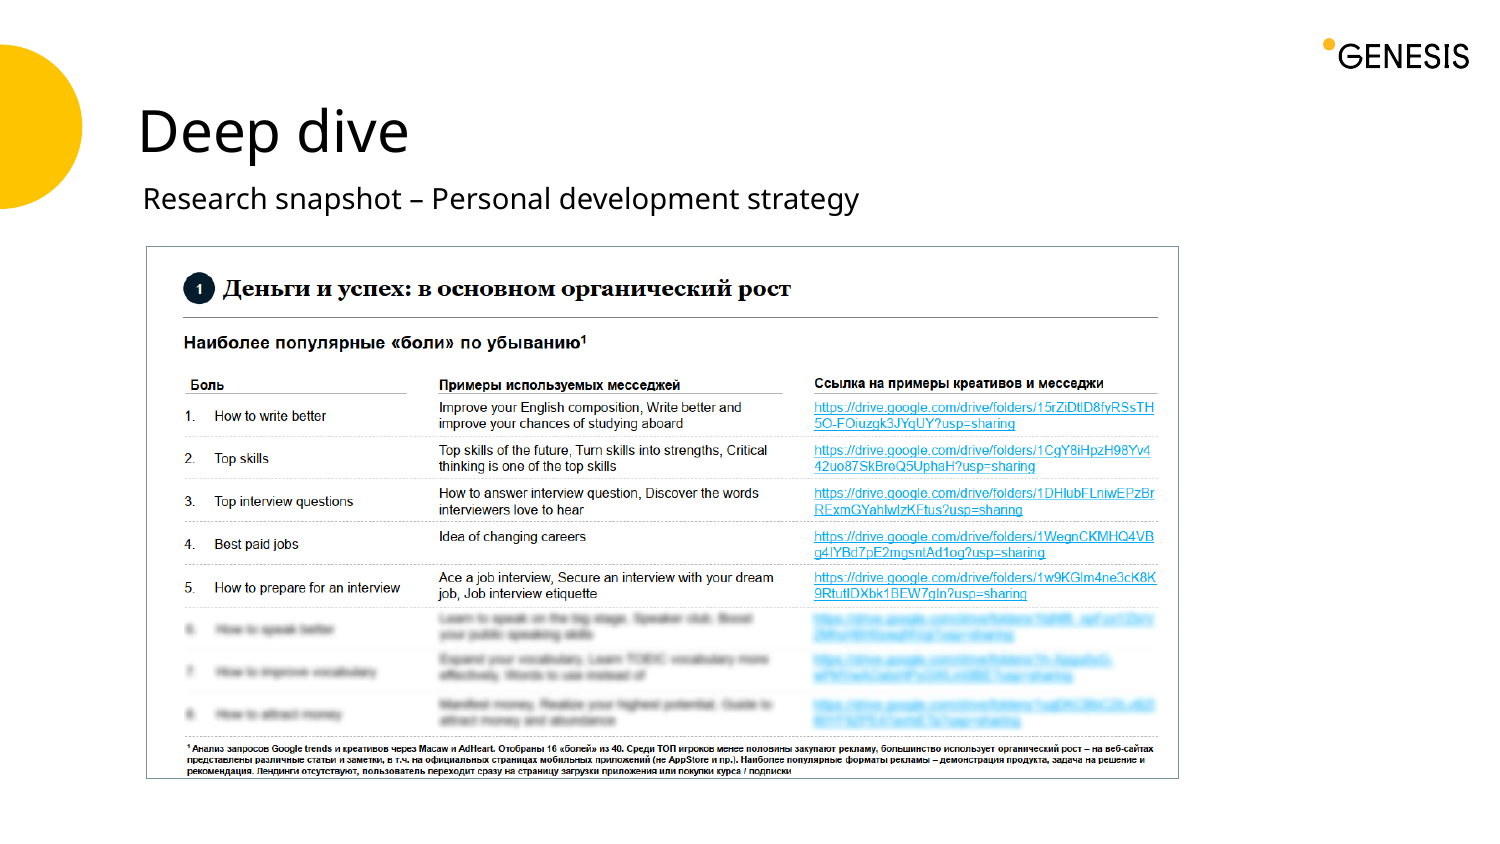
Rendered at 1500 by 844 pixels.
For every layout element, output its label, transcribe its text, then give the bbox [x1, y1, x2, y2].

text_box Deep dive [122, 79, 997, 218]
picture [146, 245, 1180, 779]
text_box [0, 44, 83, 209]
text_box Research snapshot – Personal development strategy [127, 172, 1038, 223]
picture [1323, 38, 1469, 69]
